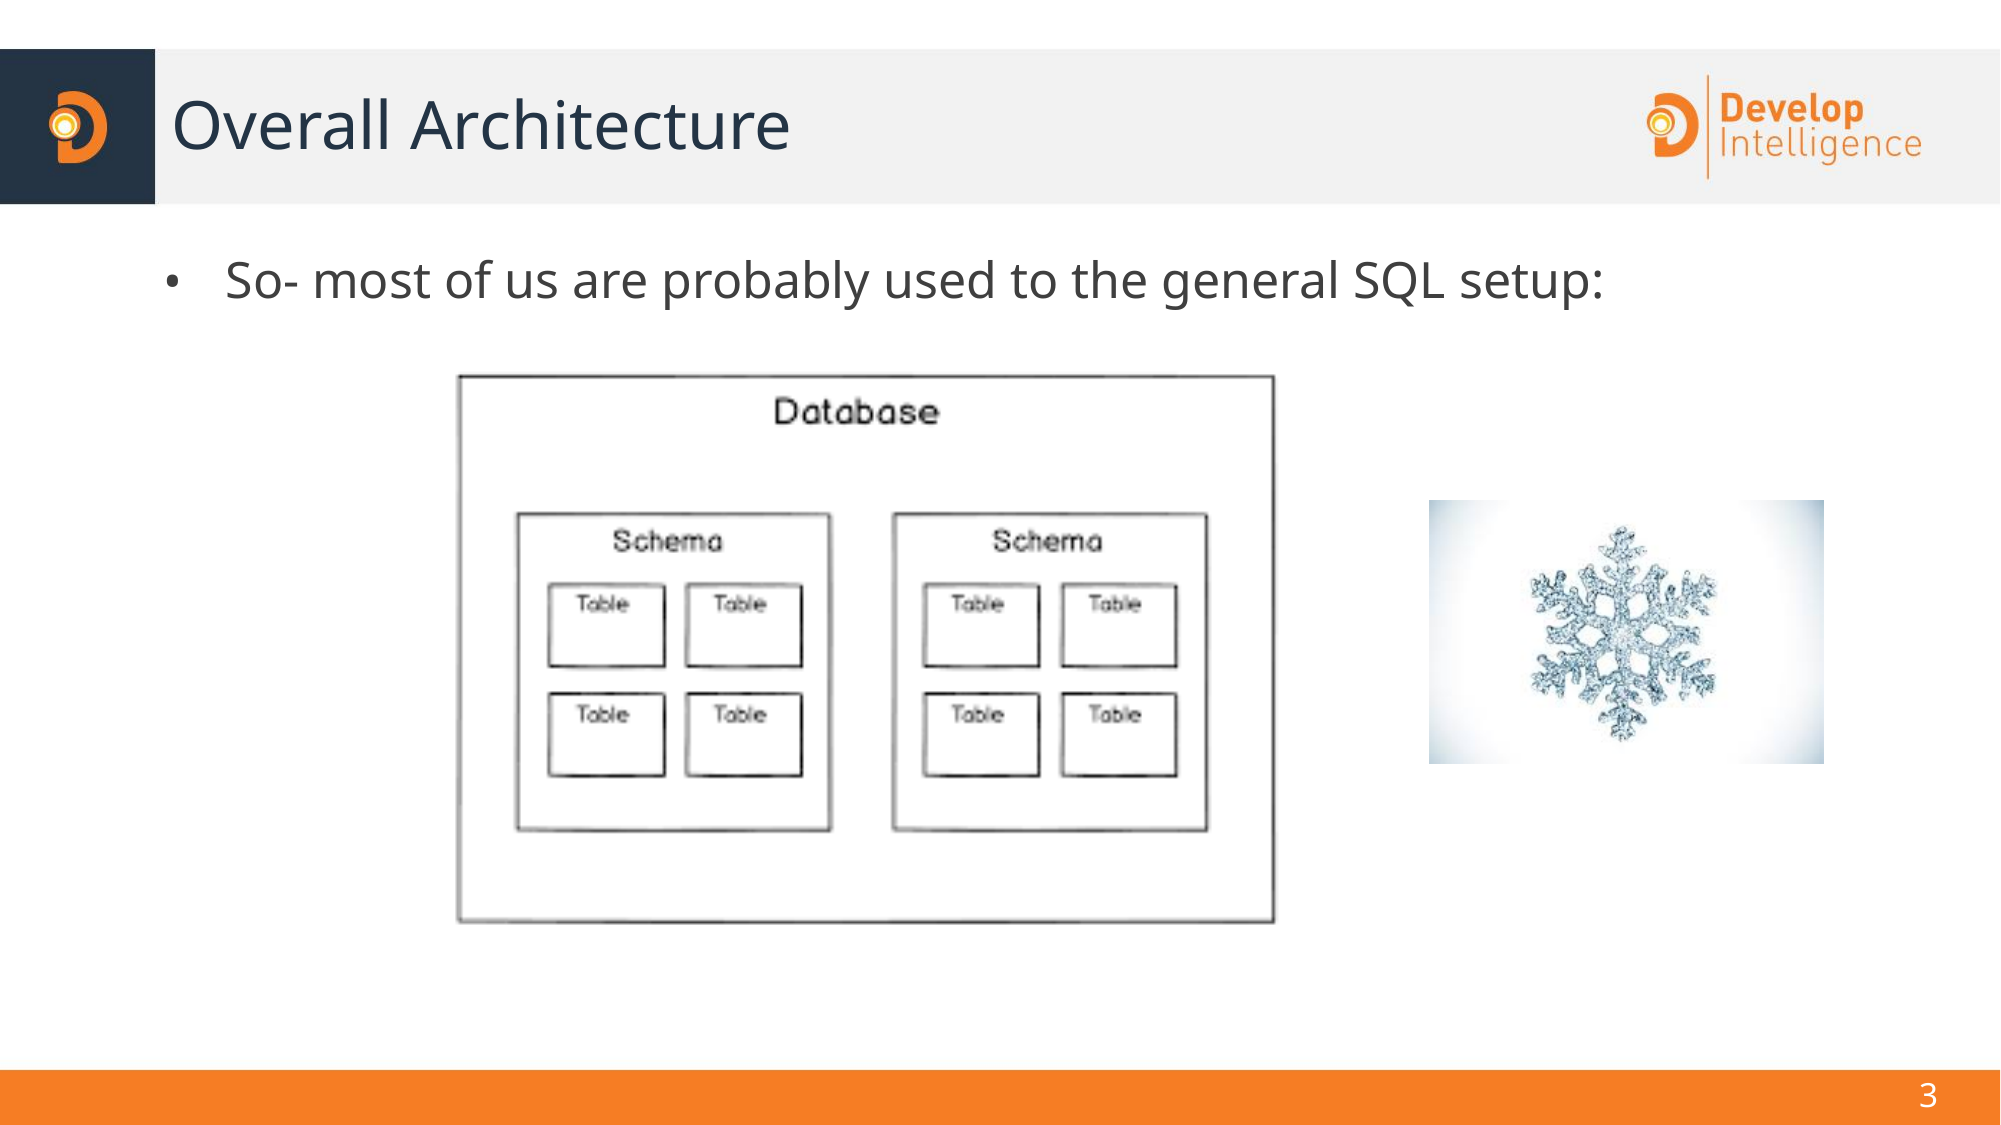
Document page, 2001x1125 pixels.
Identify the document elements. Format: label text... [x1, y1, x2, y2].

title Overall Architecture [156, 53, 1999, 203]
list So- most of us are probably used to the general SQL setup: [135, 248, 1861, 1016]
slide_number 3 [1860, 1072, 1998, 1122]
picture [0, 0, 2001, 1125]
